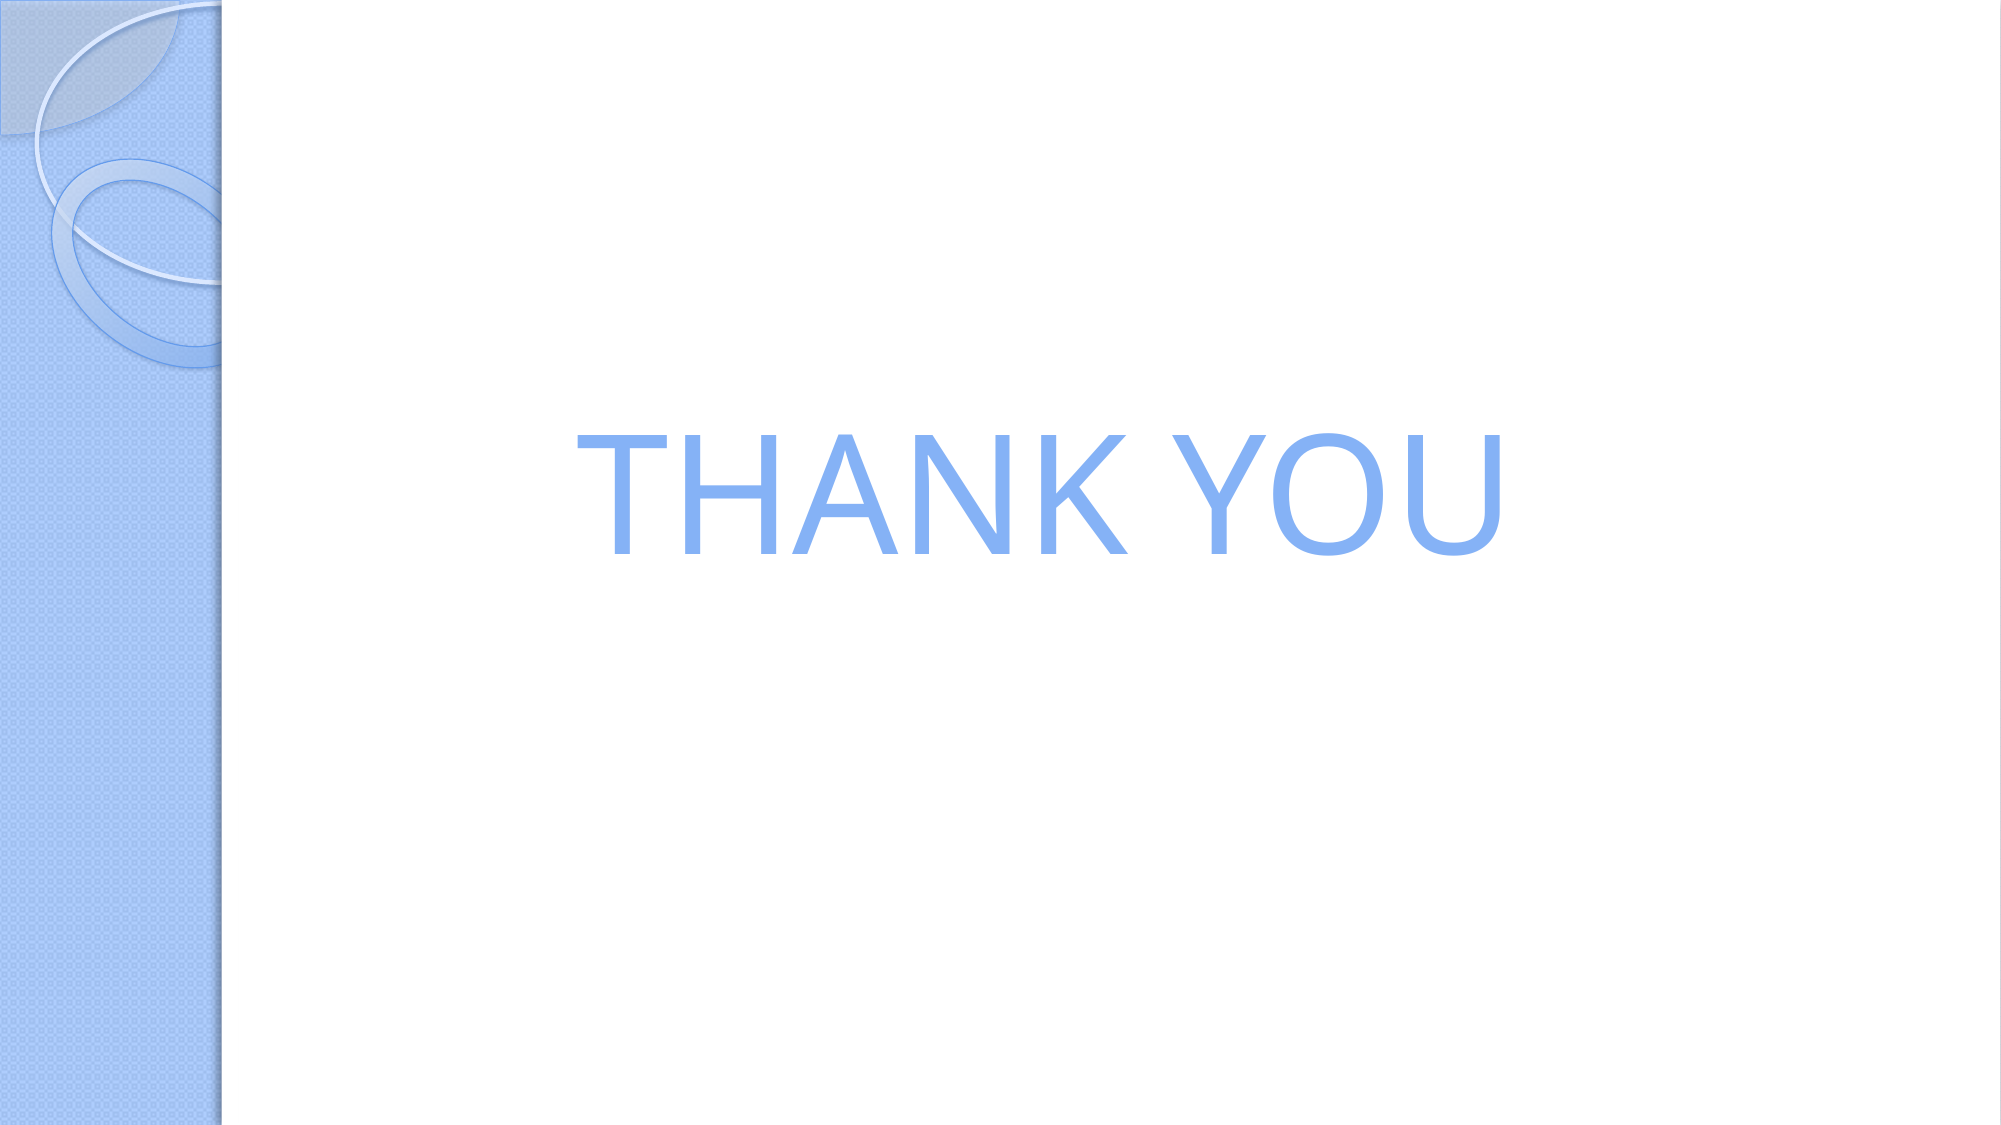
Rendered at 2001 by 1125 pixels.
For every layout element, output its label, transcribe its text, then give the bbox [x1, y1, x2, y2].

text_box THANK YOU [561, 380, 2000, 596]
